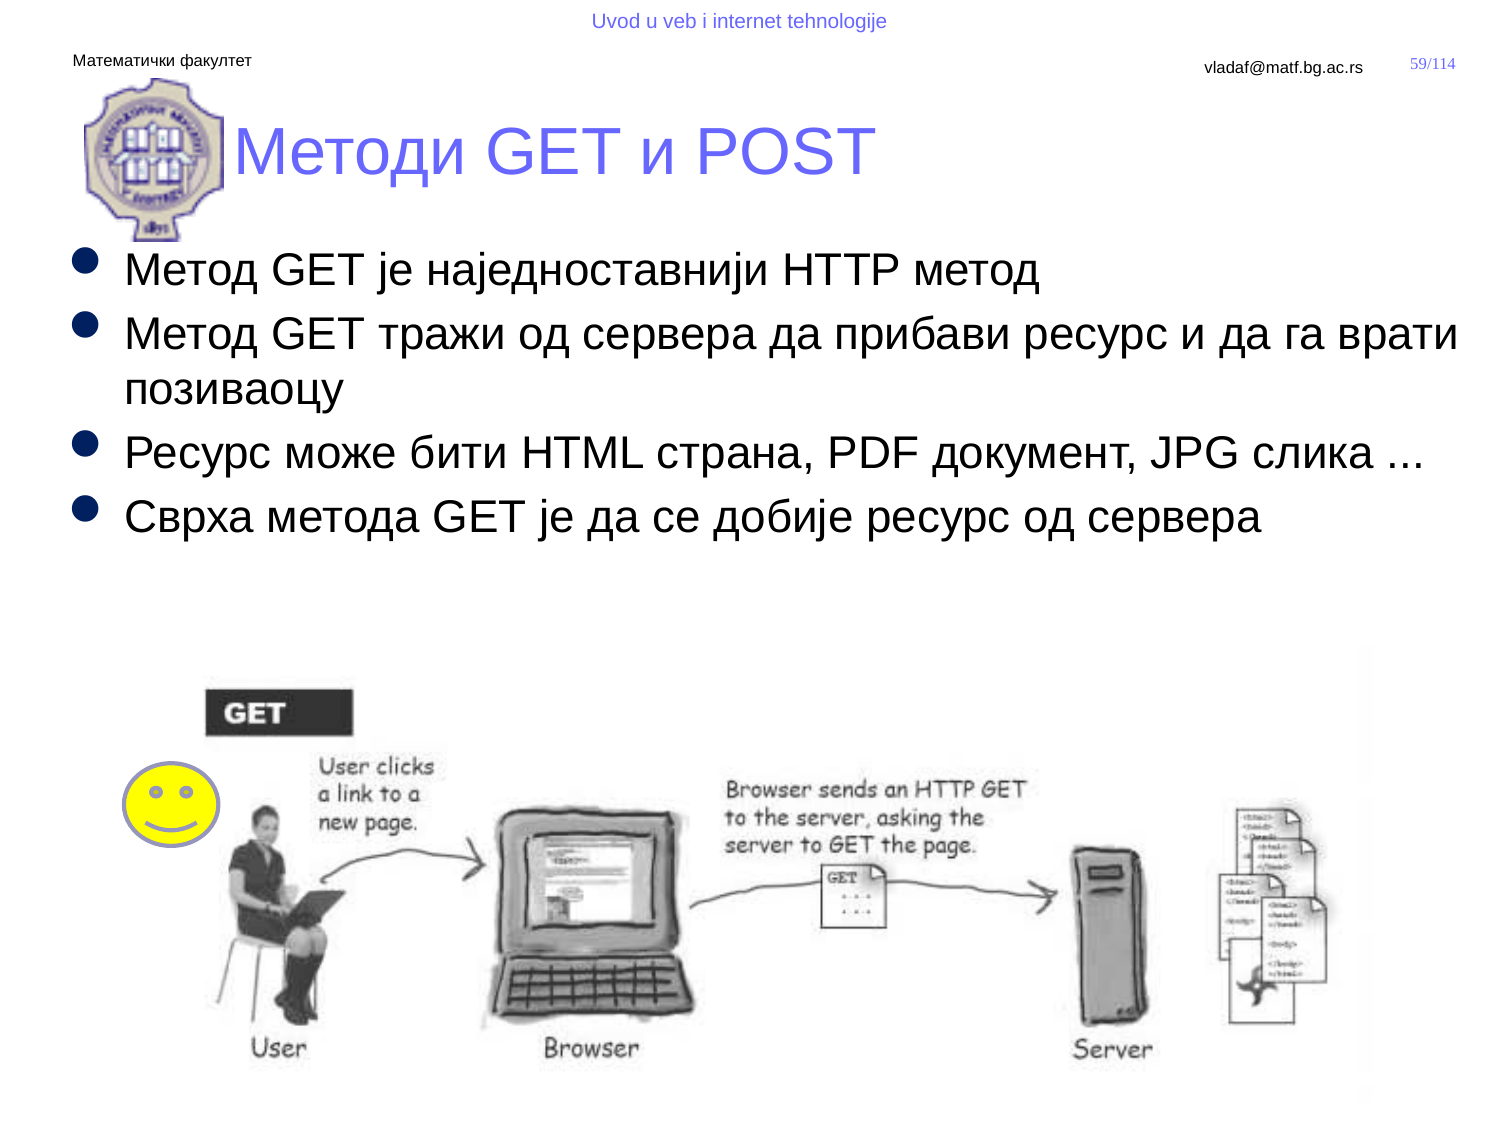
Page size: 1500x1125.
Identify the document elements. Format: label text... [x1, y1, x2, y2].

list Метод GET је наједноставнији HTTP метод Метод GET тражи од сервера да прибави ресурс и да га врати позиваоцу Ресурс може бити HTML страна, PDF документ, JPG слика ... Сврха метода GET је да се добије ресурс од сервера [53, 231, 1483, 588]
title Методи GET и POST [218, 54, 1483, 231]
picture [100, 633, 1488, 1103]
picture [84, 78, 218, 231]
